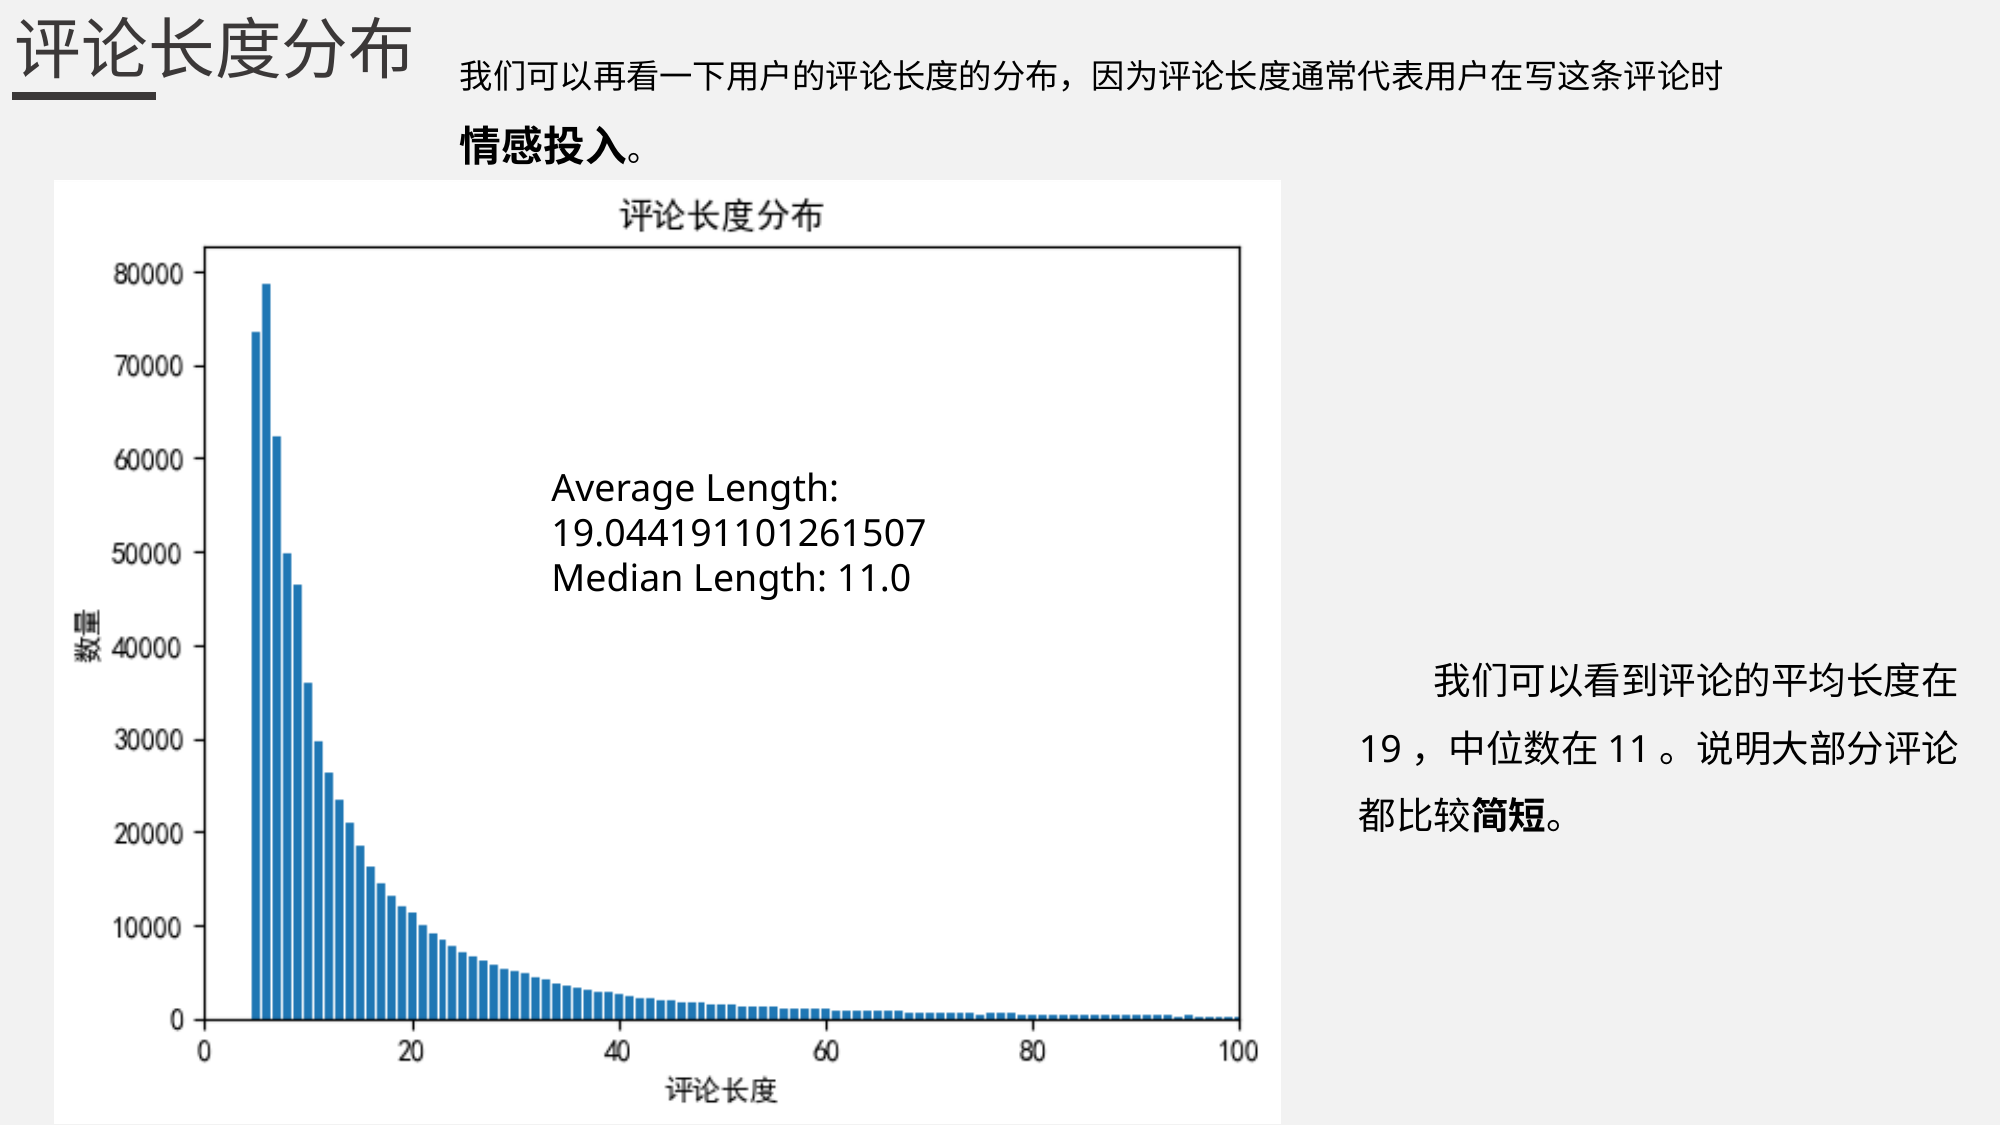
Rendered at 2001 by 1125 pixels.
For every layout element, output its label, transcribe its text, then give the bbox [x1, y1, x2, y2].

text_box 我们可以看到评论的平均长度在19，中位数在11。说明大部分评论都比较简短。 [1344, 627, 2000, 989]
text_box 评论长度分布 [0, 0, 472, 95]
text_box 我们可以再看一下用户的评论长度的分布，因为评论长度通常代表用户在写这条评论时 情感投入。 [370, 27, 1808, 178]
picture [54, 180, 1281, 1124]
